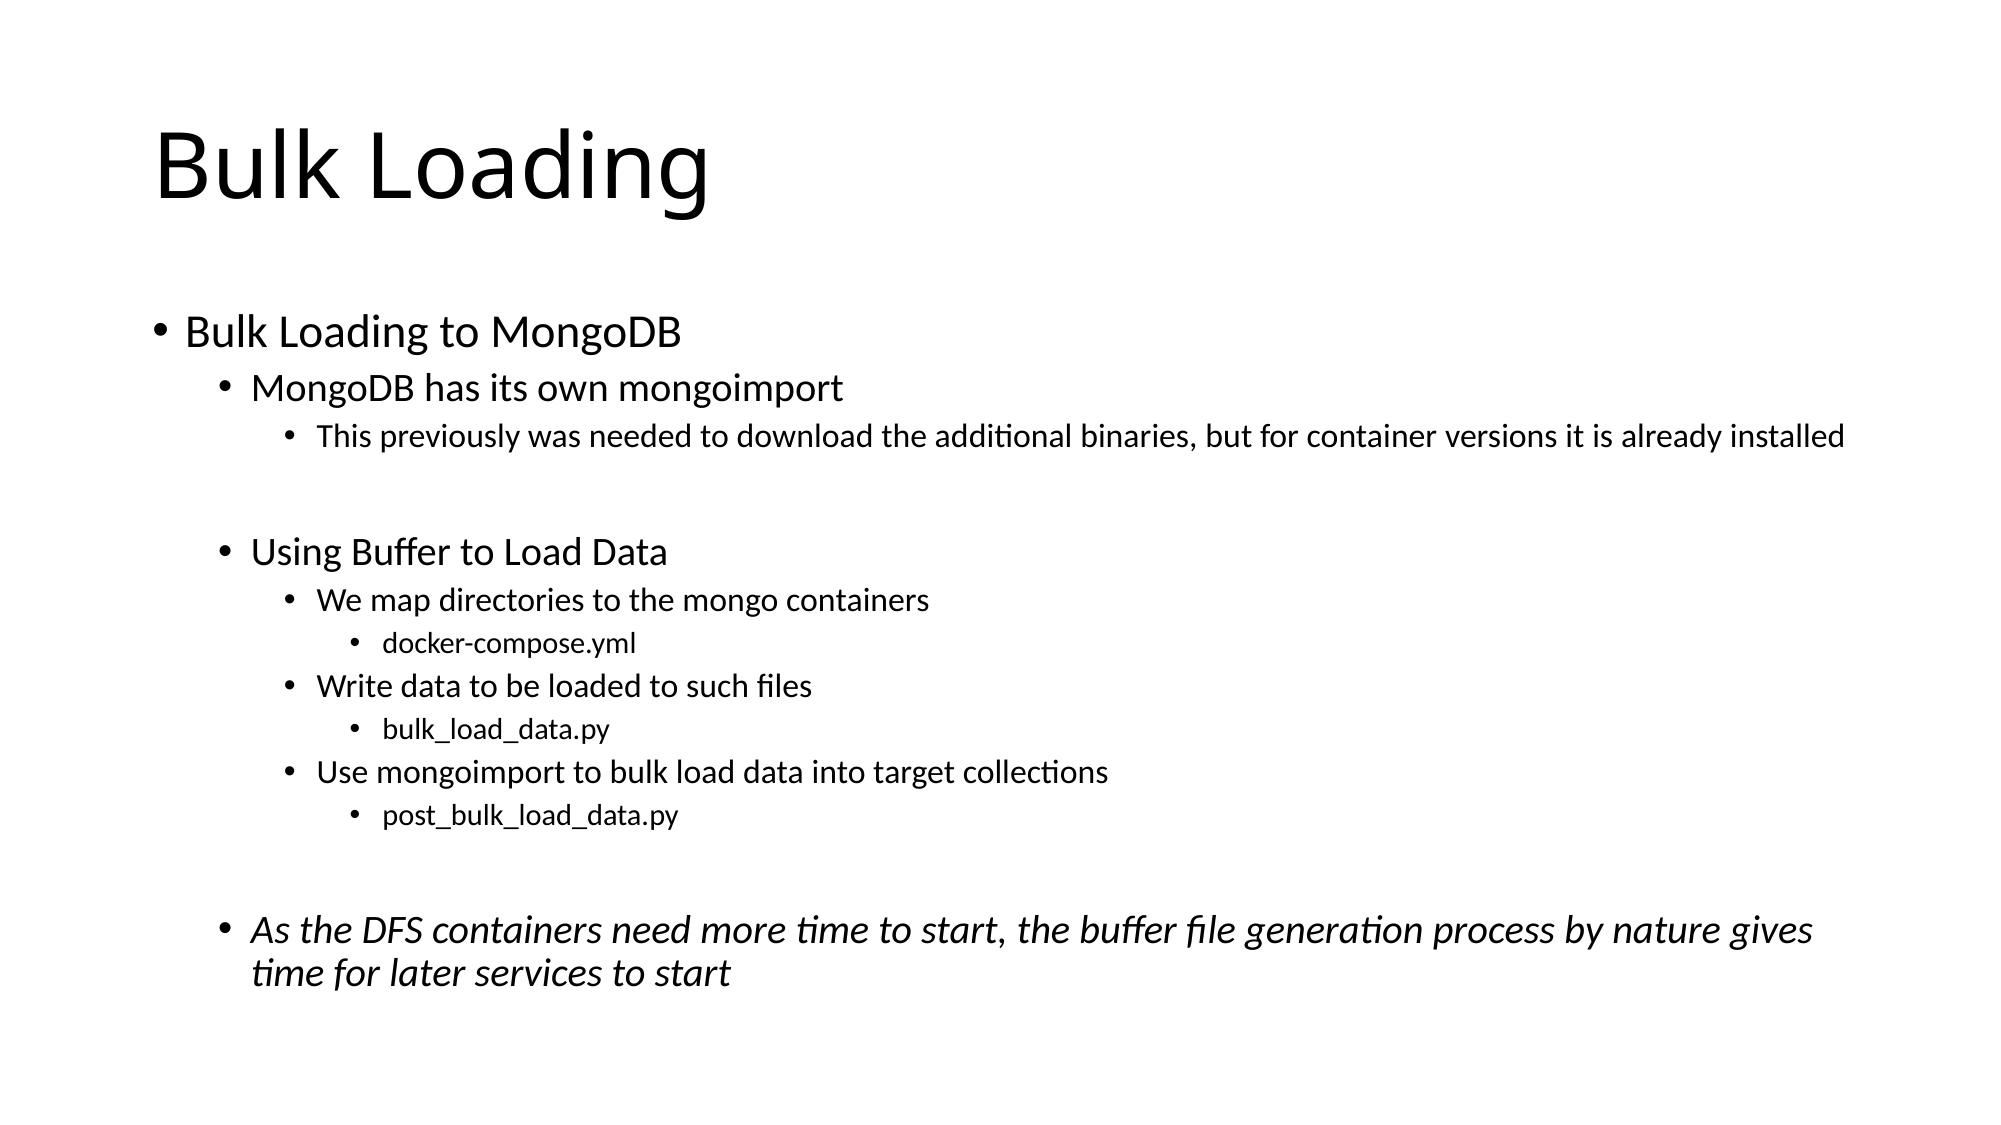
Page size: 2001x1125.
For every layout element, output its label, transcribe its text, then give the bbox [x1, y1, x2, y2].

title Bulk Loading [137, 59, 1863, 278]
list Bulk Loading to MongoDB MongoDB has its own mongoimport This previously was needed to download the additional binaries, but for container versions it is already installed Using Buffer to Load Data We map directories to the mongo containers docker-compose.yml Write data to be loaded to such files bulk_load_data.py Use mongoimport to bulk load data into target collections post_bulk_load_data.py As the DFS containers need more time to start, the buffer file generation process by nature gives time for later services to start [137, 299, 1863, 1014]
